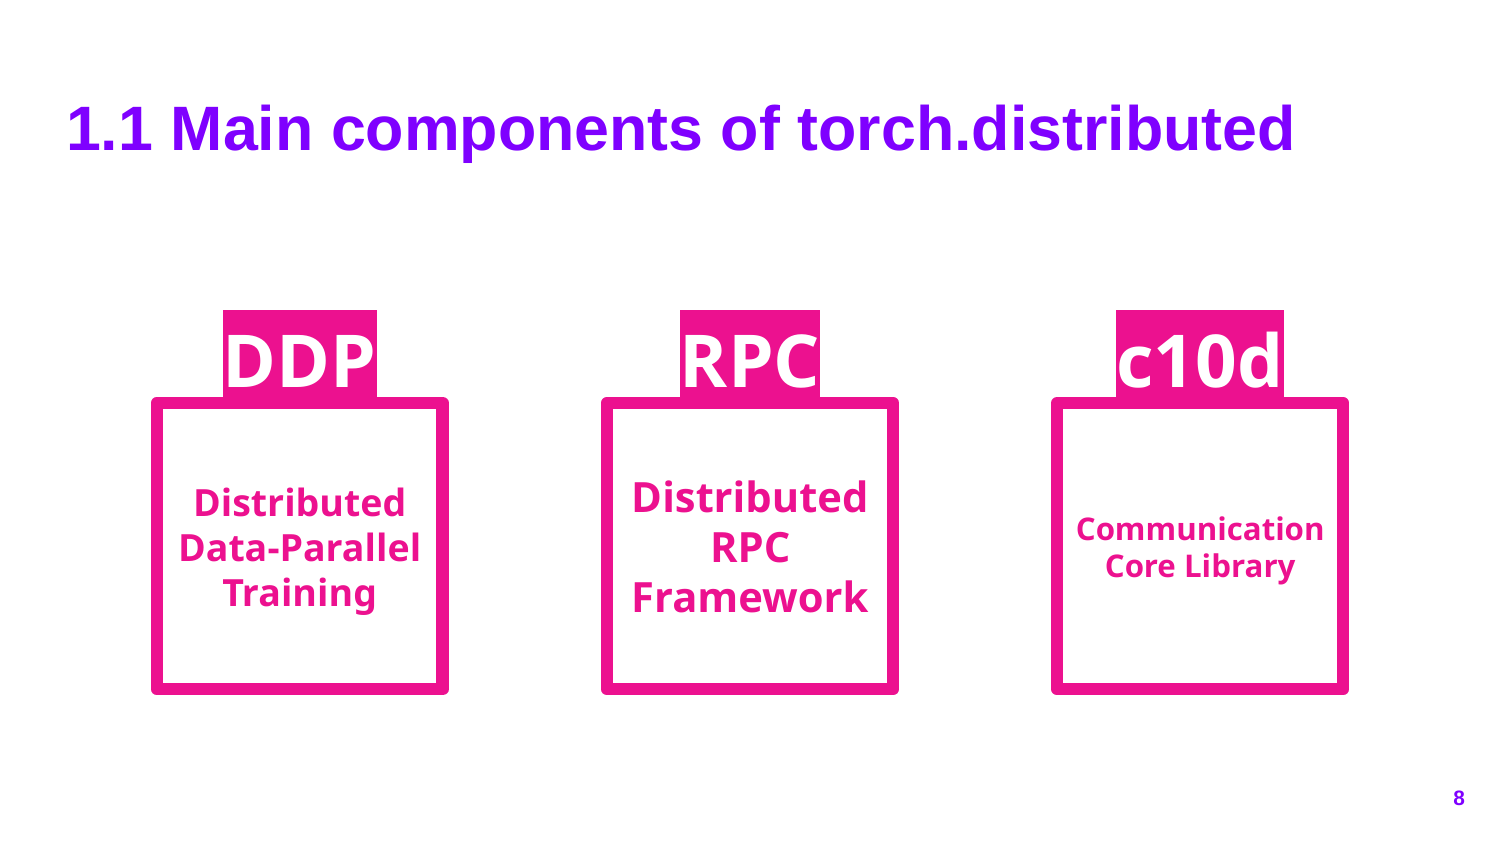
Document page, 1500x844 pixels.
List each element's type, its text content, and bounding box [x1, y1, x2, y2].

text_box Distributed RPC Framework [607, 418, 893, 690]
text_box c10d [1023, 255, 1378, 418]
text_box RPC [572, 255, 927, 418]
text_box Communication Core Library [1057, 418, 1344, 690]
title 1.1 Main components of torch.distributed [51, 72, 1449, 167]
text_box Distributed Data-Parallel Training [156, 418, 443, 690]
slide_number ‹#› [1389, 764, 1480, 830]
text_box DDP [122, 255, 477, 418]
